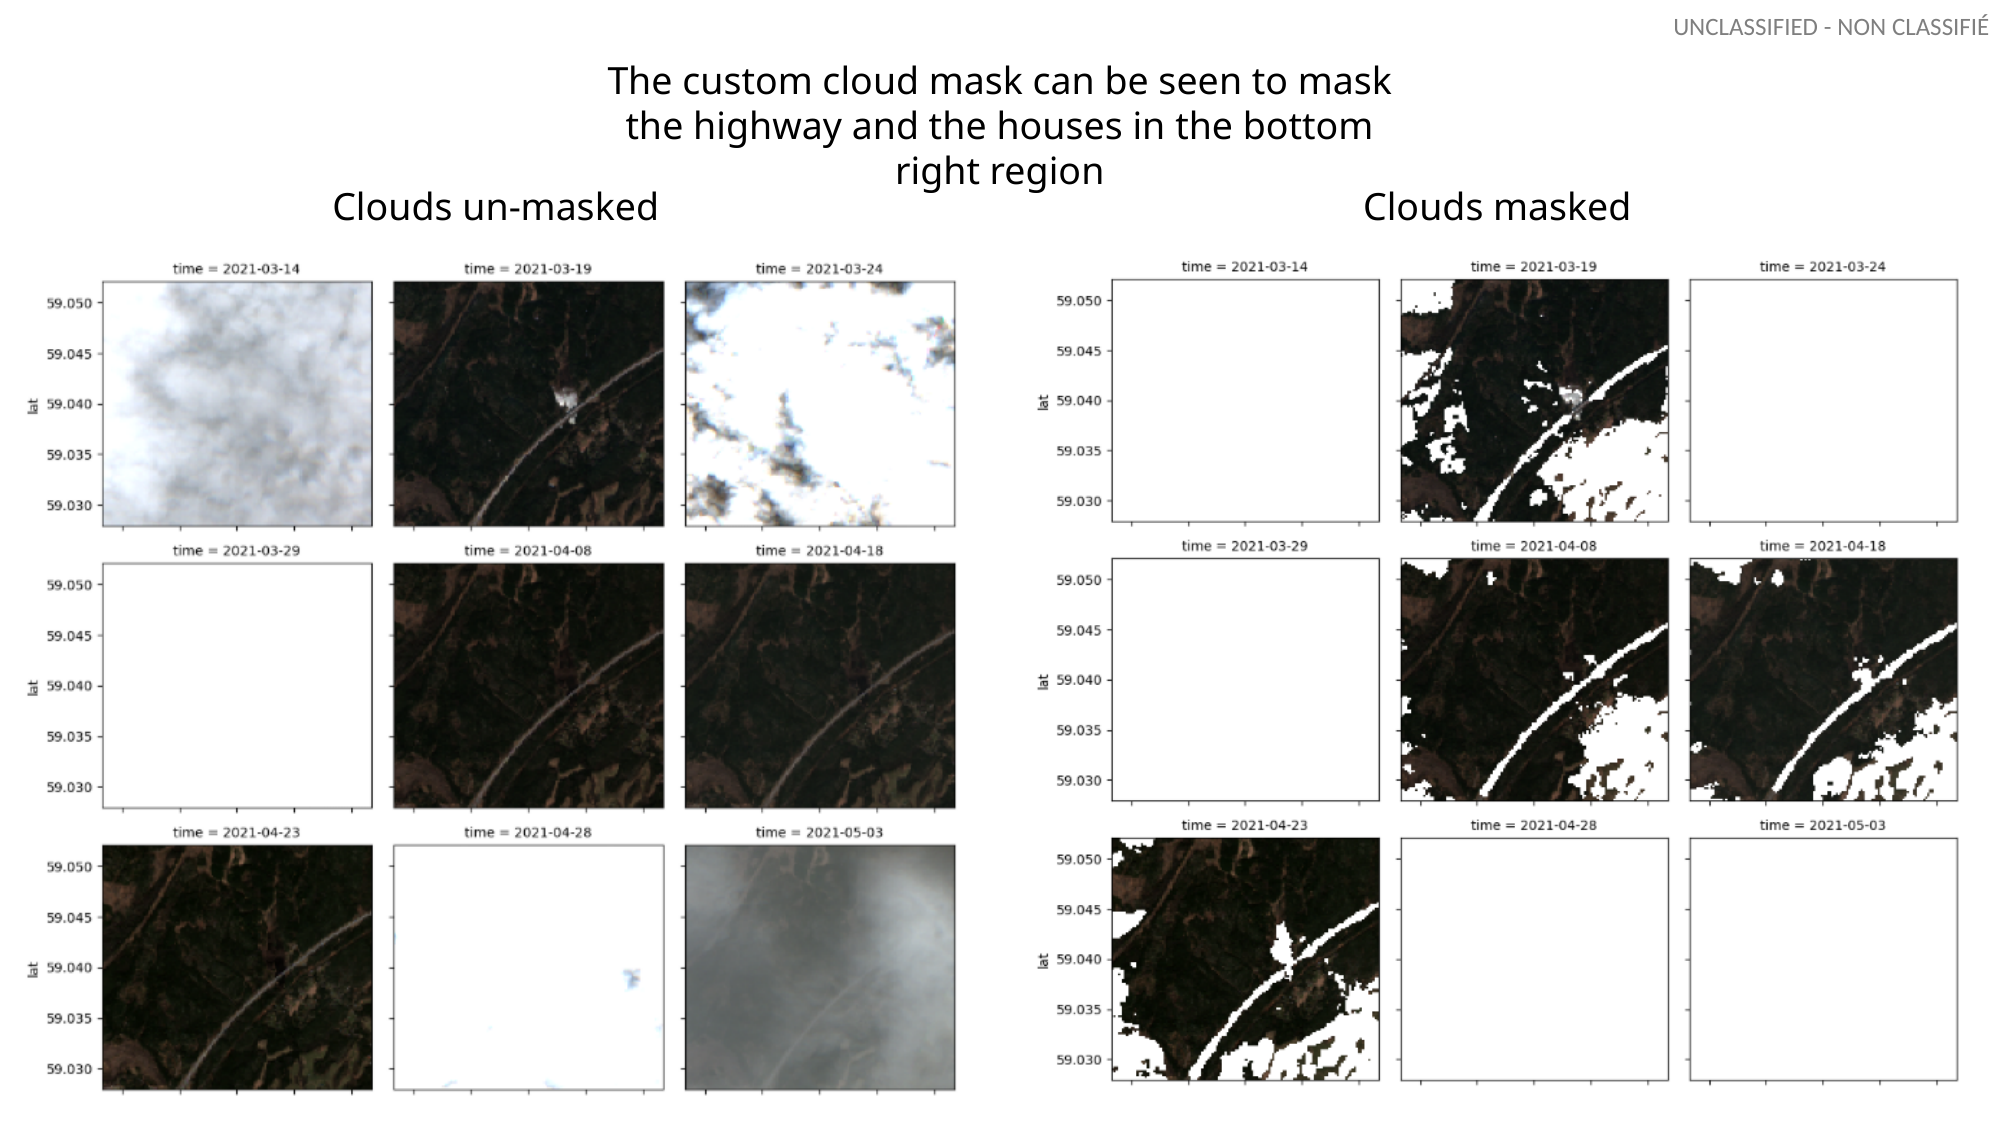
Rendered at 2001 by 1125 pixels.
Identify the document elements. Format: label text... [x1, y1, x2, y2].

picture [1030, 255, 1965, 1089]
text_box The custom cloud mask can be seen to mask the highway and the houses in the bottom right region [582, 49, 1418, 245]
text_box Clouds masked [1418, 175, 1668, 236]
text_box Clouds un-masked [317, 175, 582, 236]
picture [21, 255, 970, 1101]
